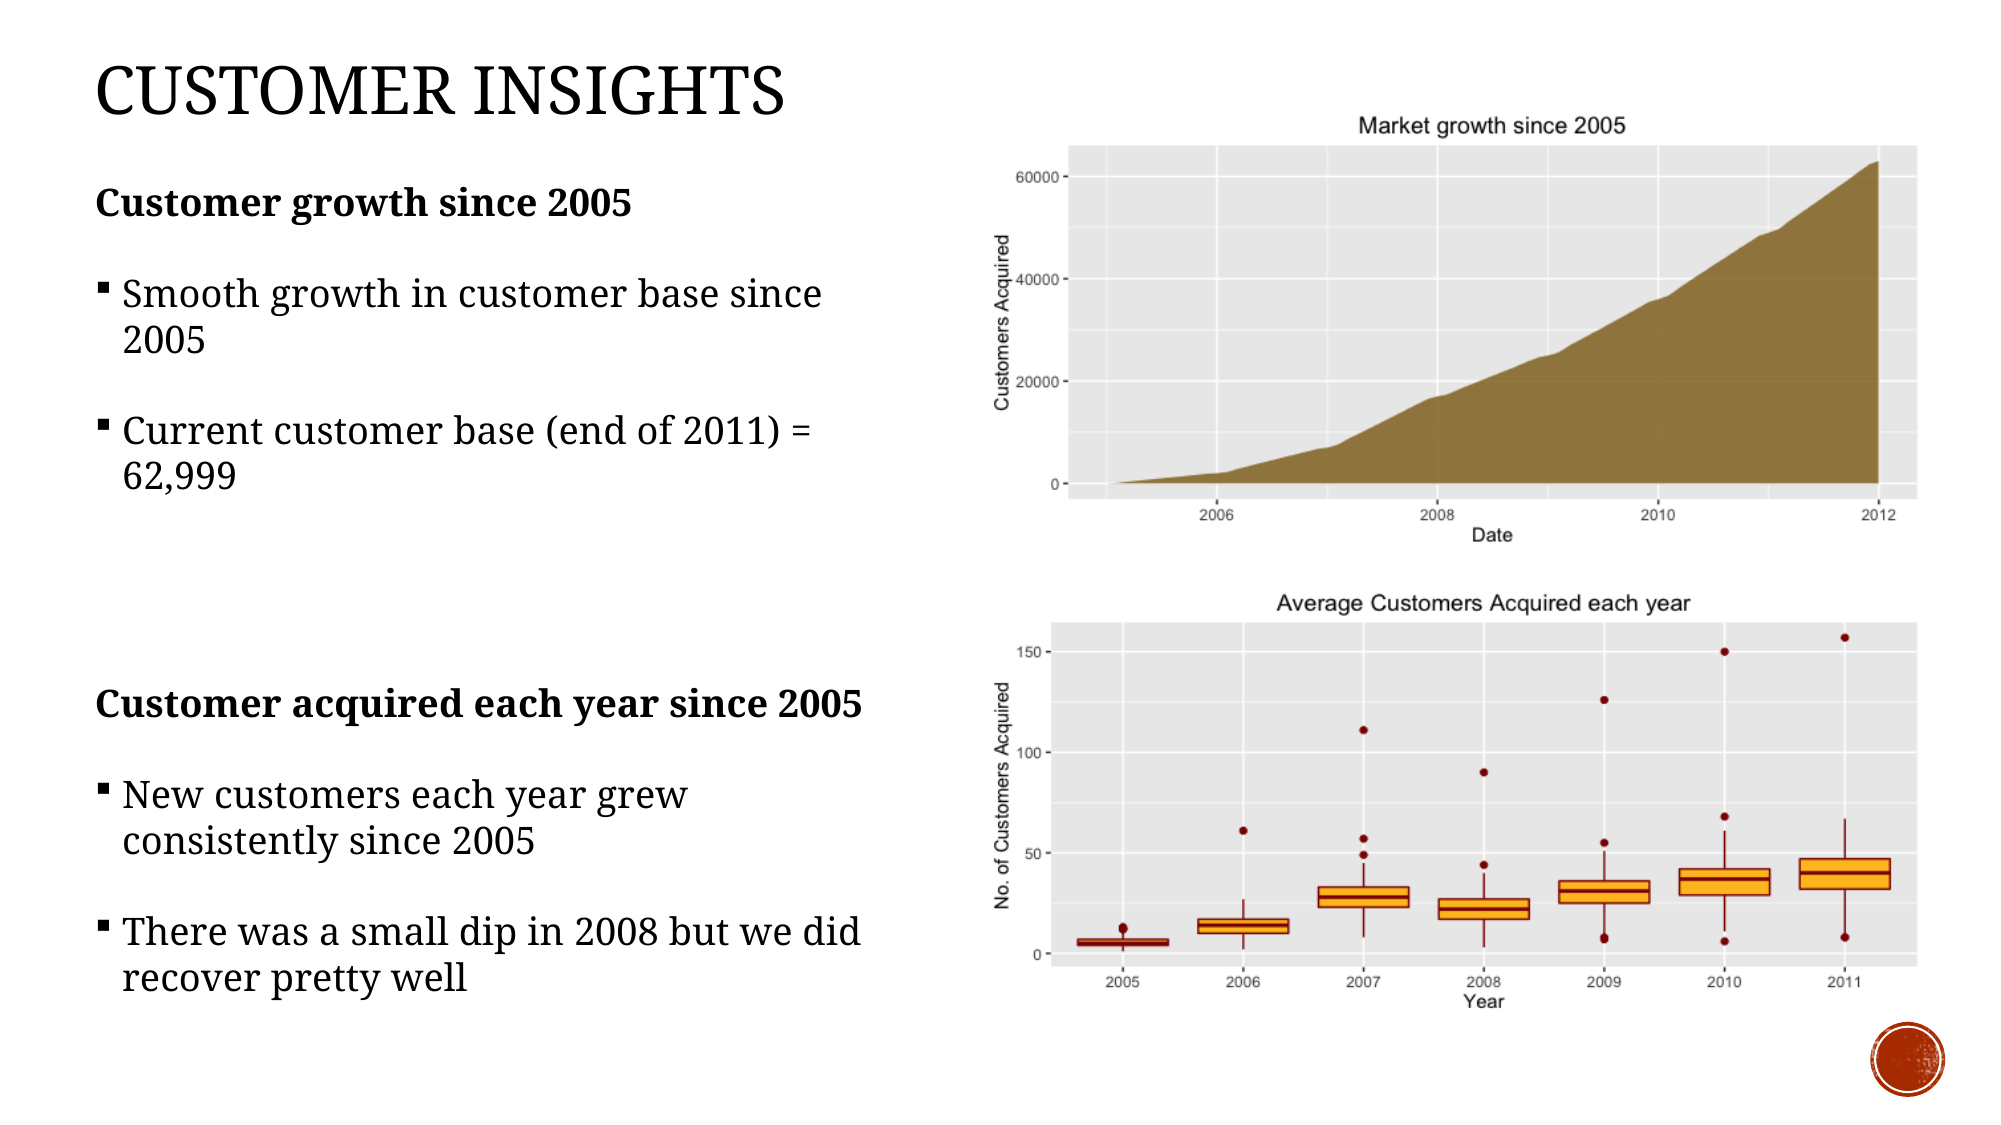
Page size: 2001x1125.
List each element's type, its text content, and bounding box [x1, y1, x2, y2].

list Customer growth since 2005 Smooth growth in customer base since 2005 Current customer base (end of 2011) = 62,999 Customer acquired each year since 2005 New customers each year grew consistently since 2005 There was a small dip in 2008 but we did recover pretty well [79, 171, 924, 1013]
picture [981, 585, 1927, 1021]
title Customer Insights [79, 36, 1927, 150]
picture [981, 112, 1927, 555]
